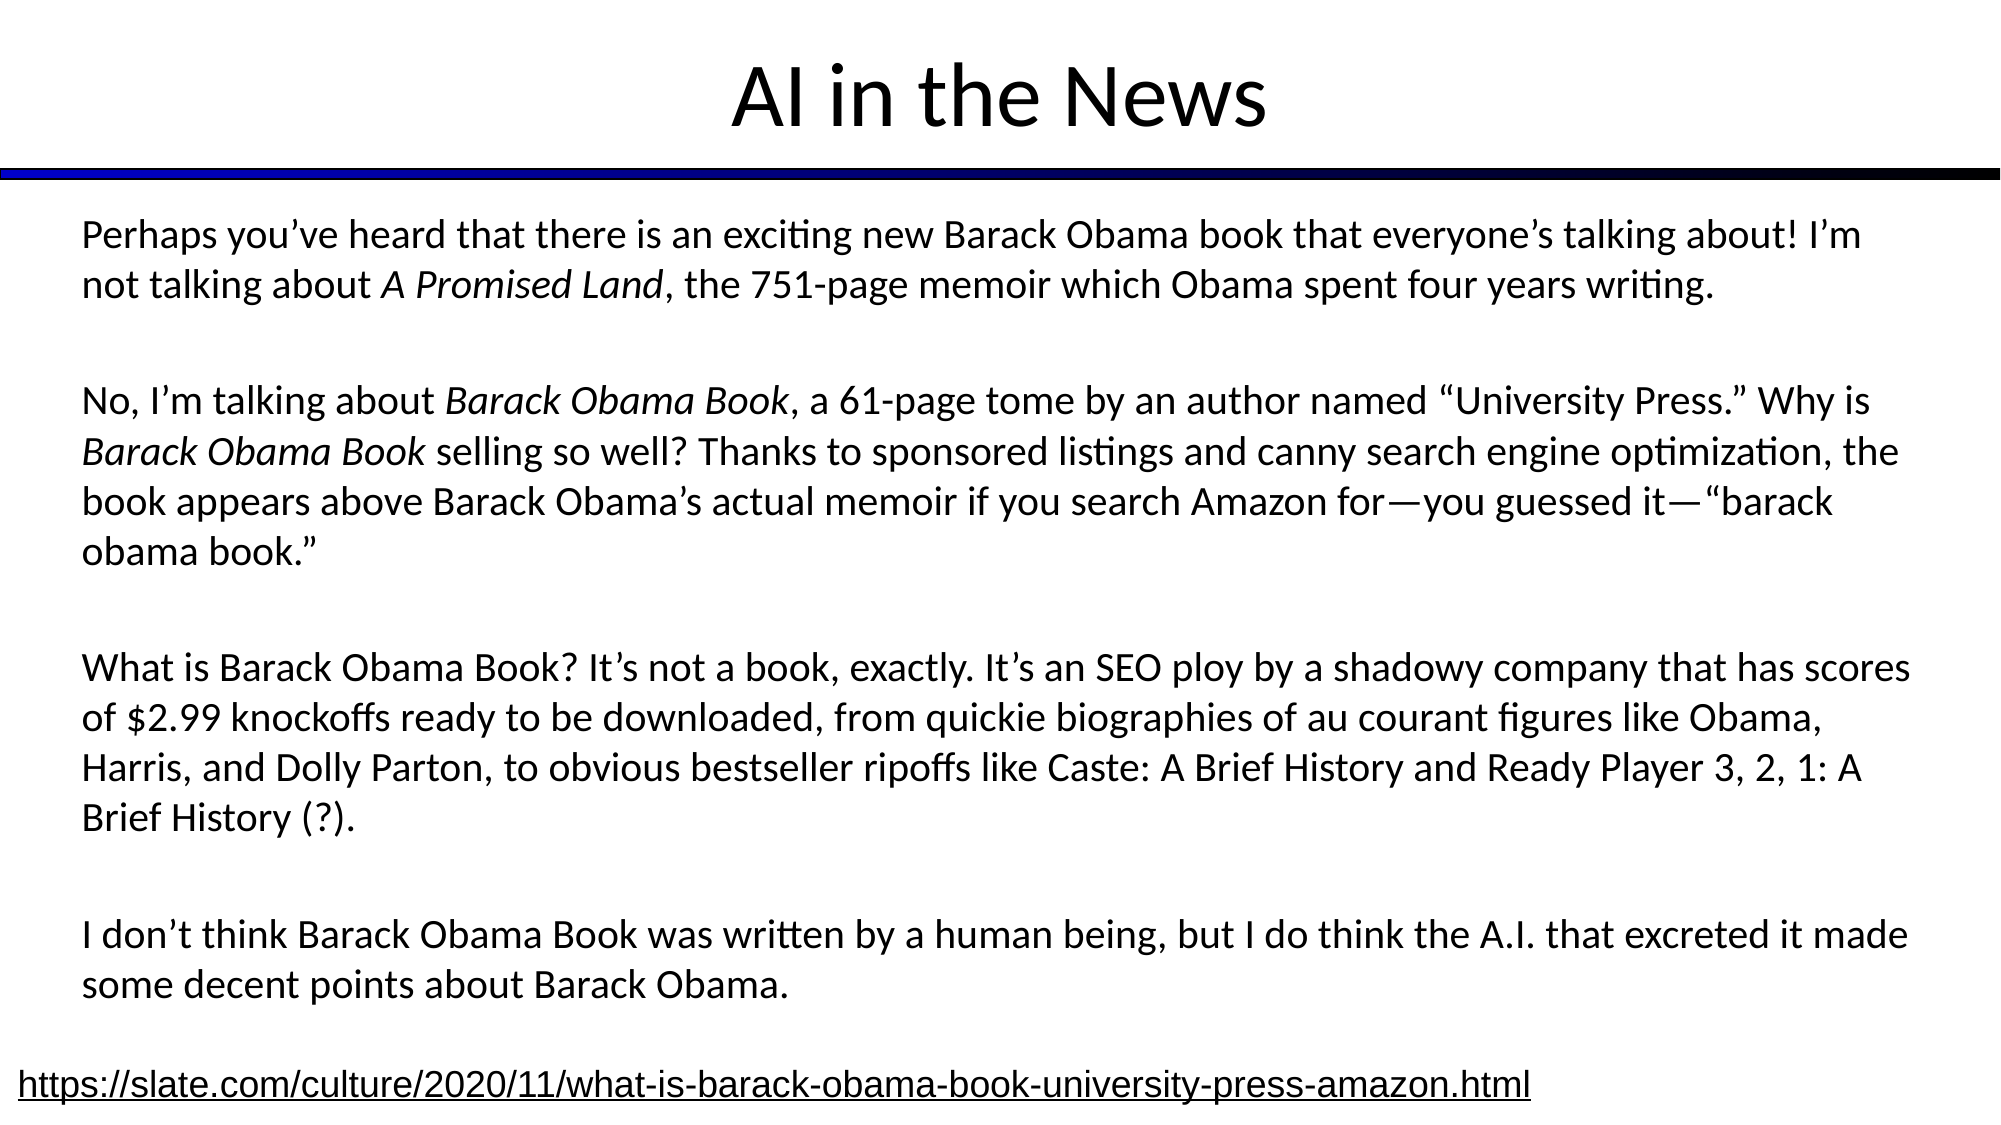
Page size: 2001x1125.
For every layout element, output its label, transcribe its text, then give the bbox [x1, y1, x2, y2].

text_box https://slate.com/culture/2020/11/what-is-barack-obama-book-university-press-amazon.html [2, 1052, 1578, 1113]
list Perhaps you’ve heard that there is an exciting new Barack Obama book that everyone’s talking about! I’m not talking about A Promised Land, the 751-page memoir which Obama spent four years writing. No, I’m talking about Barack Obama Book, a 61-page tome by an author named “University Press.” Why is Barack Obama Book selling so well? Thanks to sponsored listings and canny search engine optimization, the book appears above Barack Obama’s actual memoir if you search Amazon for—you guessed it—“barack obama book.” What is Barack Obama Book? It’s not a book, exactly. It’s an SEO ploy by a shadowy company that has scores of $2.99 knockoffs ready to be downloaded, from quickie biographies of au courant figures like Obama, Harris, and Dolly Parton, to obvious bestseller ripoffs like Caste: A Brief History and Ready Player 3, 2, 1: A Brief History (?). I don’t think Barack Obama Book was written by a human being, but I do think the A.I. that excreted it made some decent points about Barack Obama. [66, 198, 1934, 1038]
title AI in the News [0, 0, 2000, 184]
